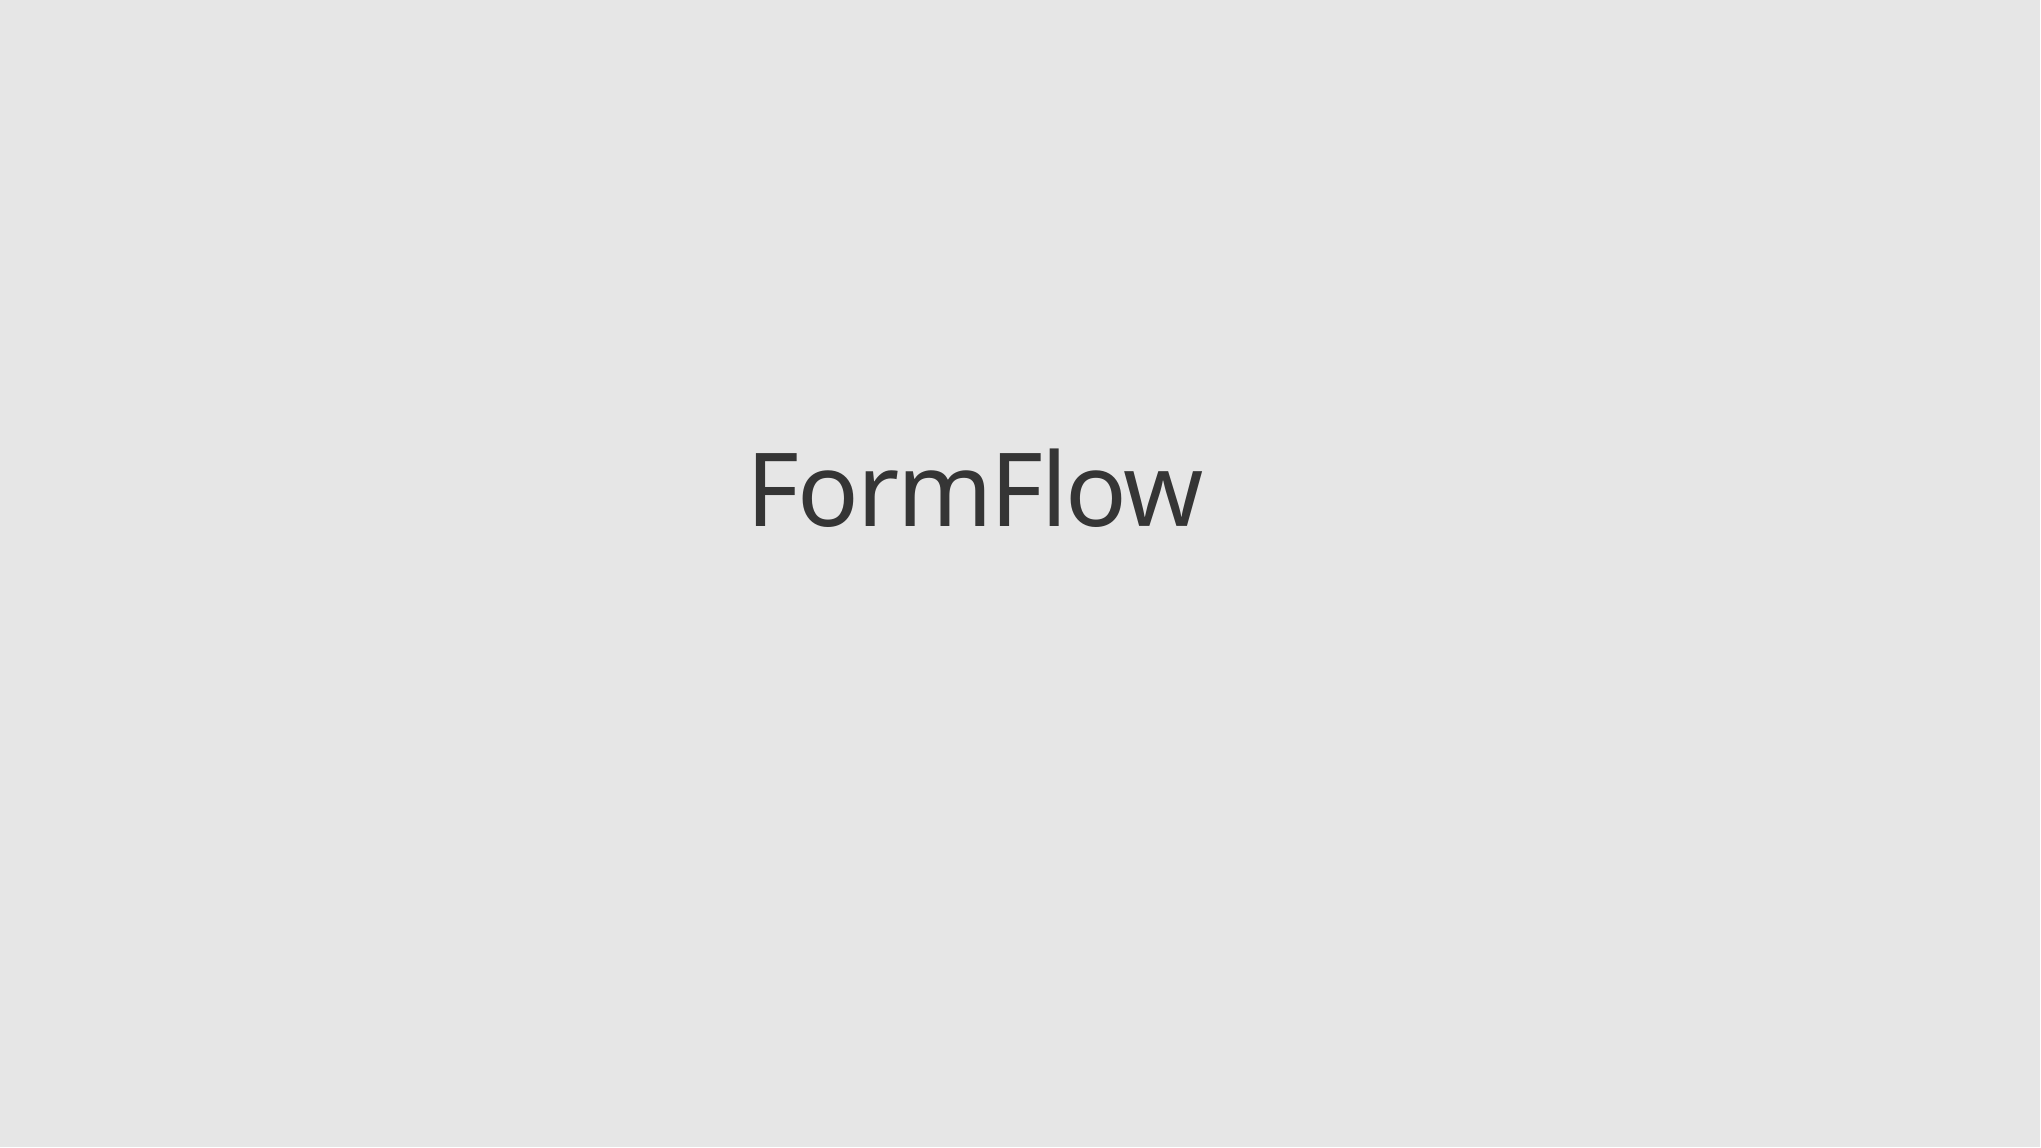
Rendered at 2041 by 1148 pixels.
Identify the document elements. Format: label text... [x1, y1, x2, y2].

text_box FormFlow [0, 423, 1951, 574]
